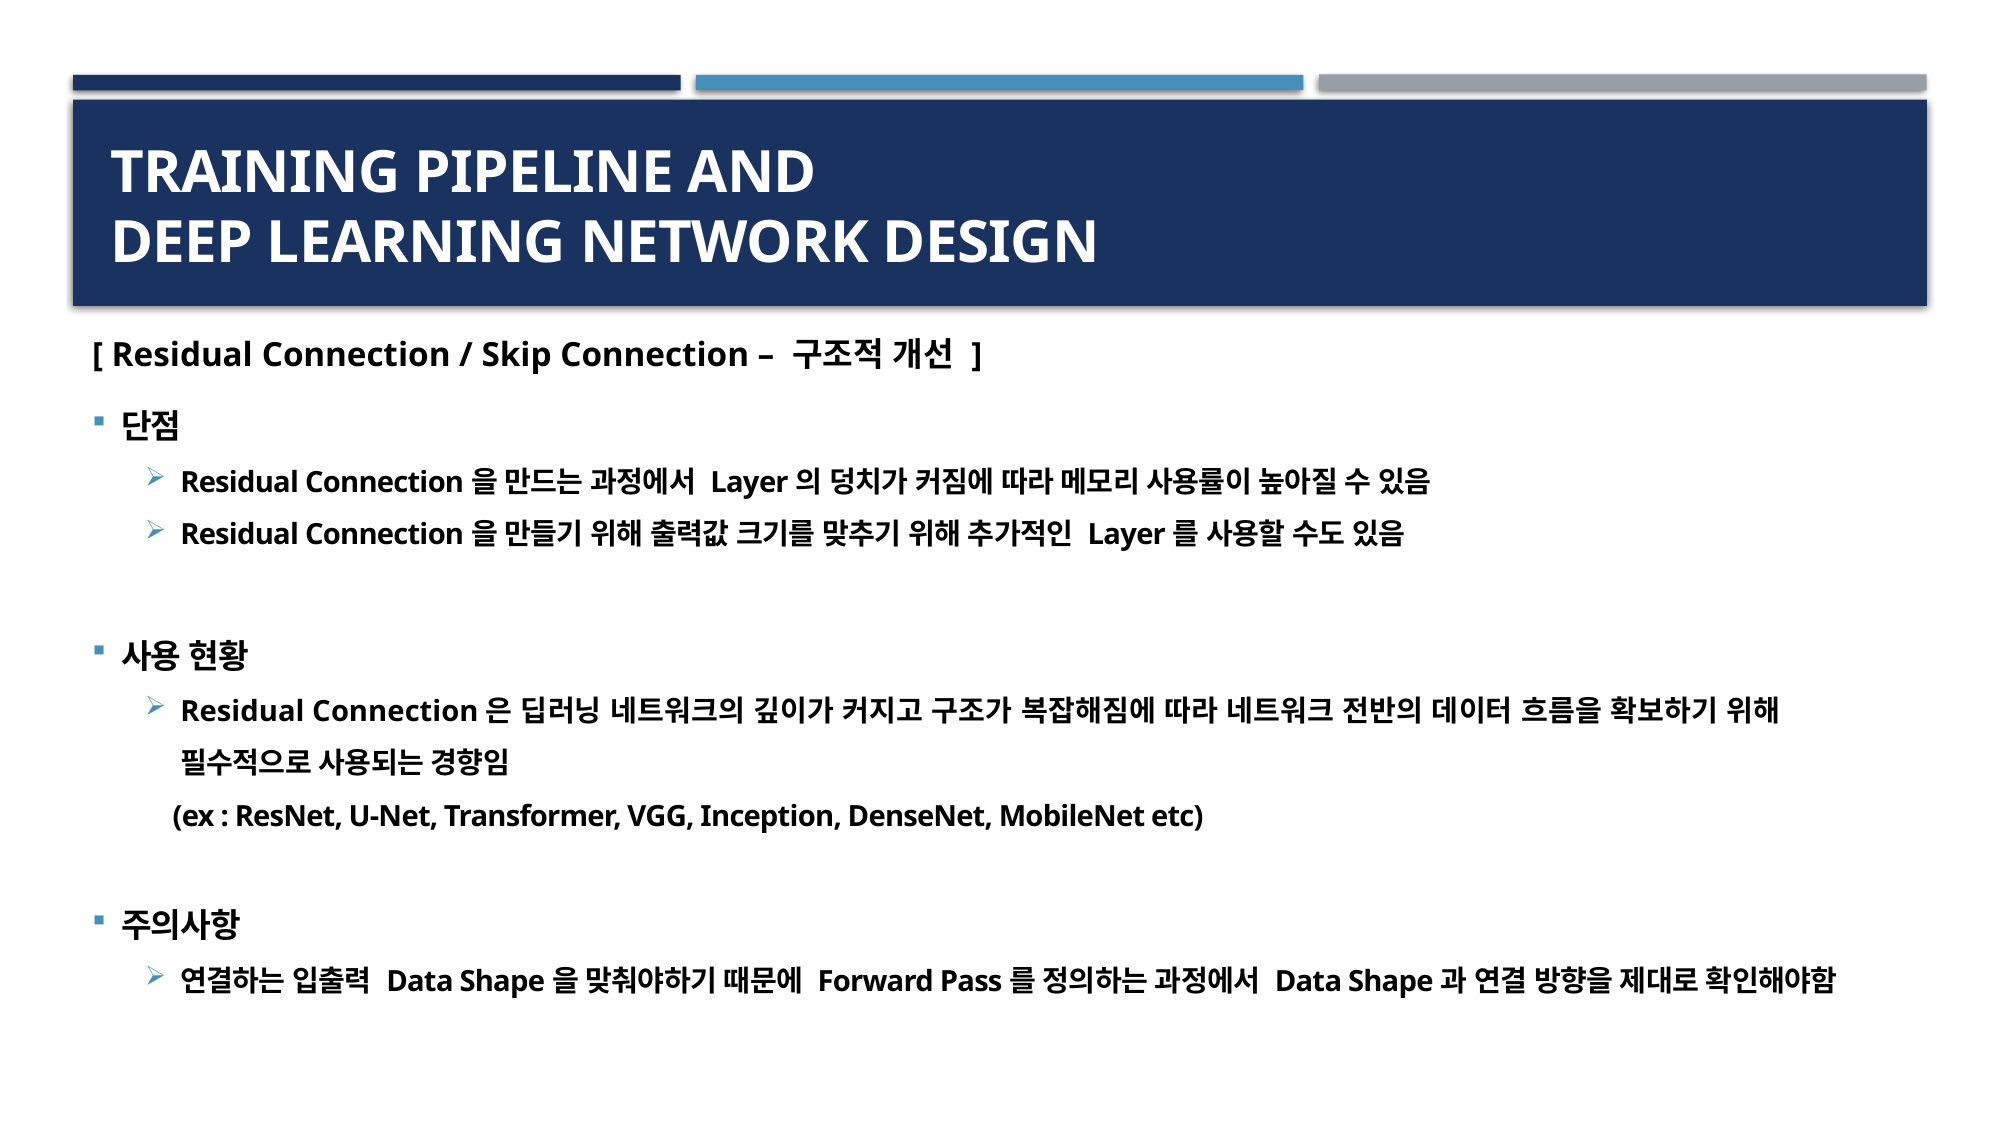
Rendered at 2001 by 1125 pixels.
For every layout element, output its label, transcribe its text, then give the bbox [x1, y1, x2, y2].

title Training PipeLine and Deep Learning Network Design [95, 119, 1905, 282]
list [ Residual Connection / Skip Connection – 구조적 개선 ] 단점 Residual Connection을 만드는 과정에서 Layer의 덩치가 커짐에 따라 메모리 사용률이 높아질 수 있음 Residual Connection을 만들기 위해 출력값 크기를 맞추기 위해 추가적인 Layer를 사용할 수도 있음 사용 현황 Residual Connection은 딥러닝 네트워크의 깊이가 커지고 구조가 복잡해짐에 따라 네트워크 전반의 데이터 흐름을 확보하기 위해 필수적으로 사용되는 경향임 (ex : ResNet, U-Net, Transformer, VGG, Inception, DenseNet, MobileNet etc) 주의사항 연결하는 입출력 Data Shape을 맞춰야하기 때문에 Forward Pass를 정의하는 과정에서 Data Shape과 연결 방향을 제대로 확인해야함 [77, 325, 1905, 1083]
